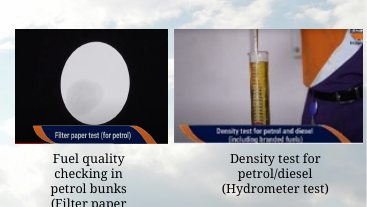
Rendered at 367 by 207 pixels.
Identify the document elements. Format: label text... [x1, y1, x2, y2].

text_box Density test for petrol/diesel (Hydrometer test) [181, 149, 367, 204]
table_header Comprehensive review of sensor-based techniques for detecting fuel adulteration, addressing both consumer dissatisfaction and pollution. [0, 0, 367, 207]
picture [174, 29, 363, 145]
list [15, 29, 168, 145]
text_box Fuel quality checking in petrol bunks (Filter paper test) [22, 154, 155, 207]
